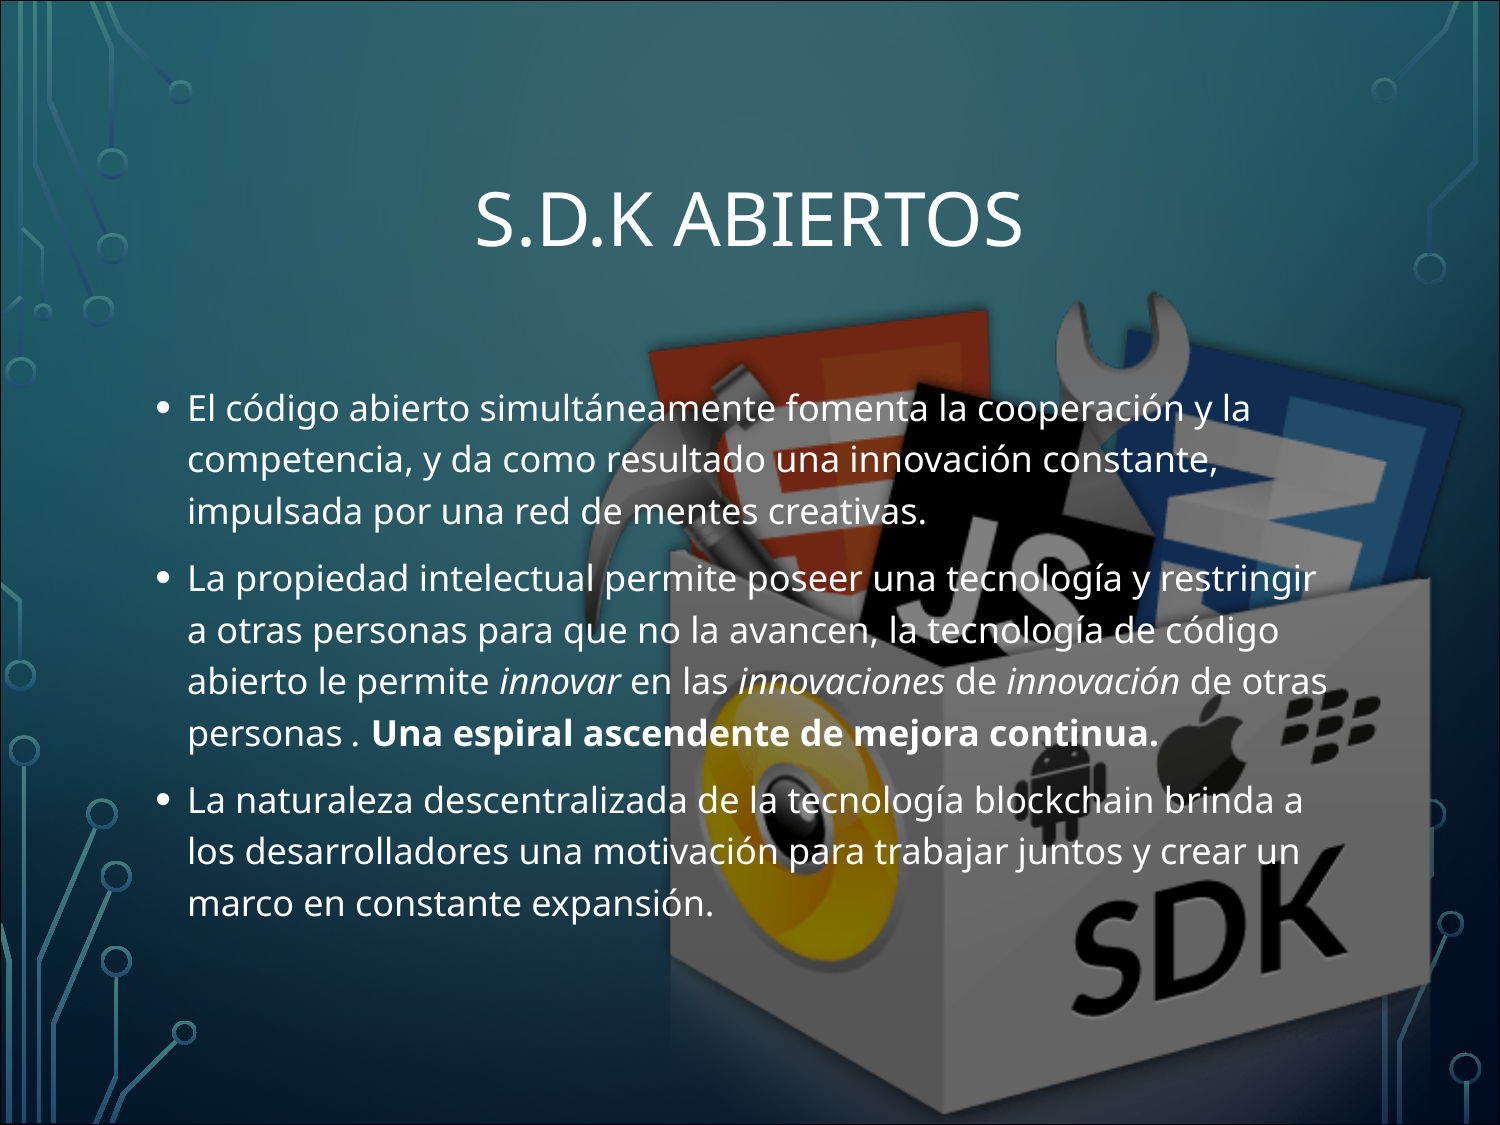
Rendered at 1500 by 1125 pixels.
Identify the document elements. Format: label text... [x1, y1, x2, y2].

list El código abierto simultáneamente fomenta la cooperación y la competencia, y da como resultado una innovación constante, impulsada por una red de mentes creativas. La propiedad intelectual permite poseer una tecnología y restringir a otras personas para que no la avancen, la tecnología de código abierto le permite innovar en las innovaciones de innovación de otras personas . Una espiral ascendente de mejora continua. La naturaleza descentralizada de la tecnología blockchain brinda a los desarrolladores una motivación para trabajar juntos y crear un marco en constante expansión. [140, 369, 537, 950]
text_box [0, 0, 1500, 1125]
picture [537, 255, 1500, 1125]
title S.D.K Abiertos [140, 101, 1360, 344]
